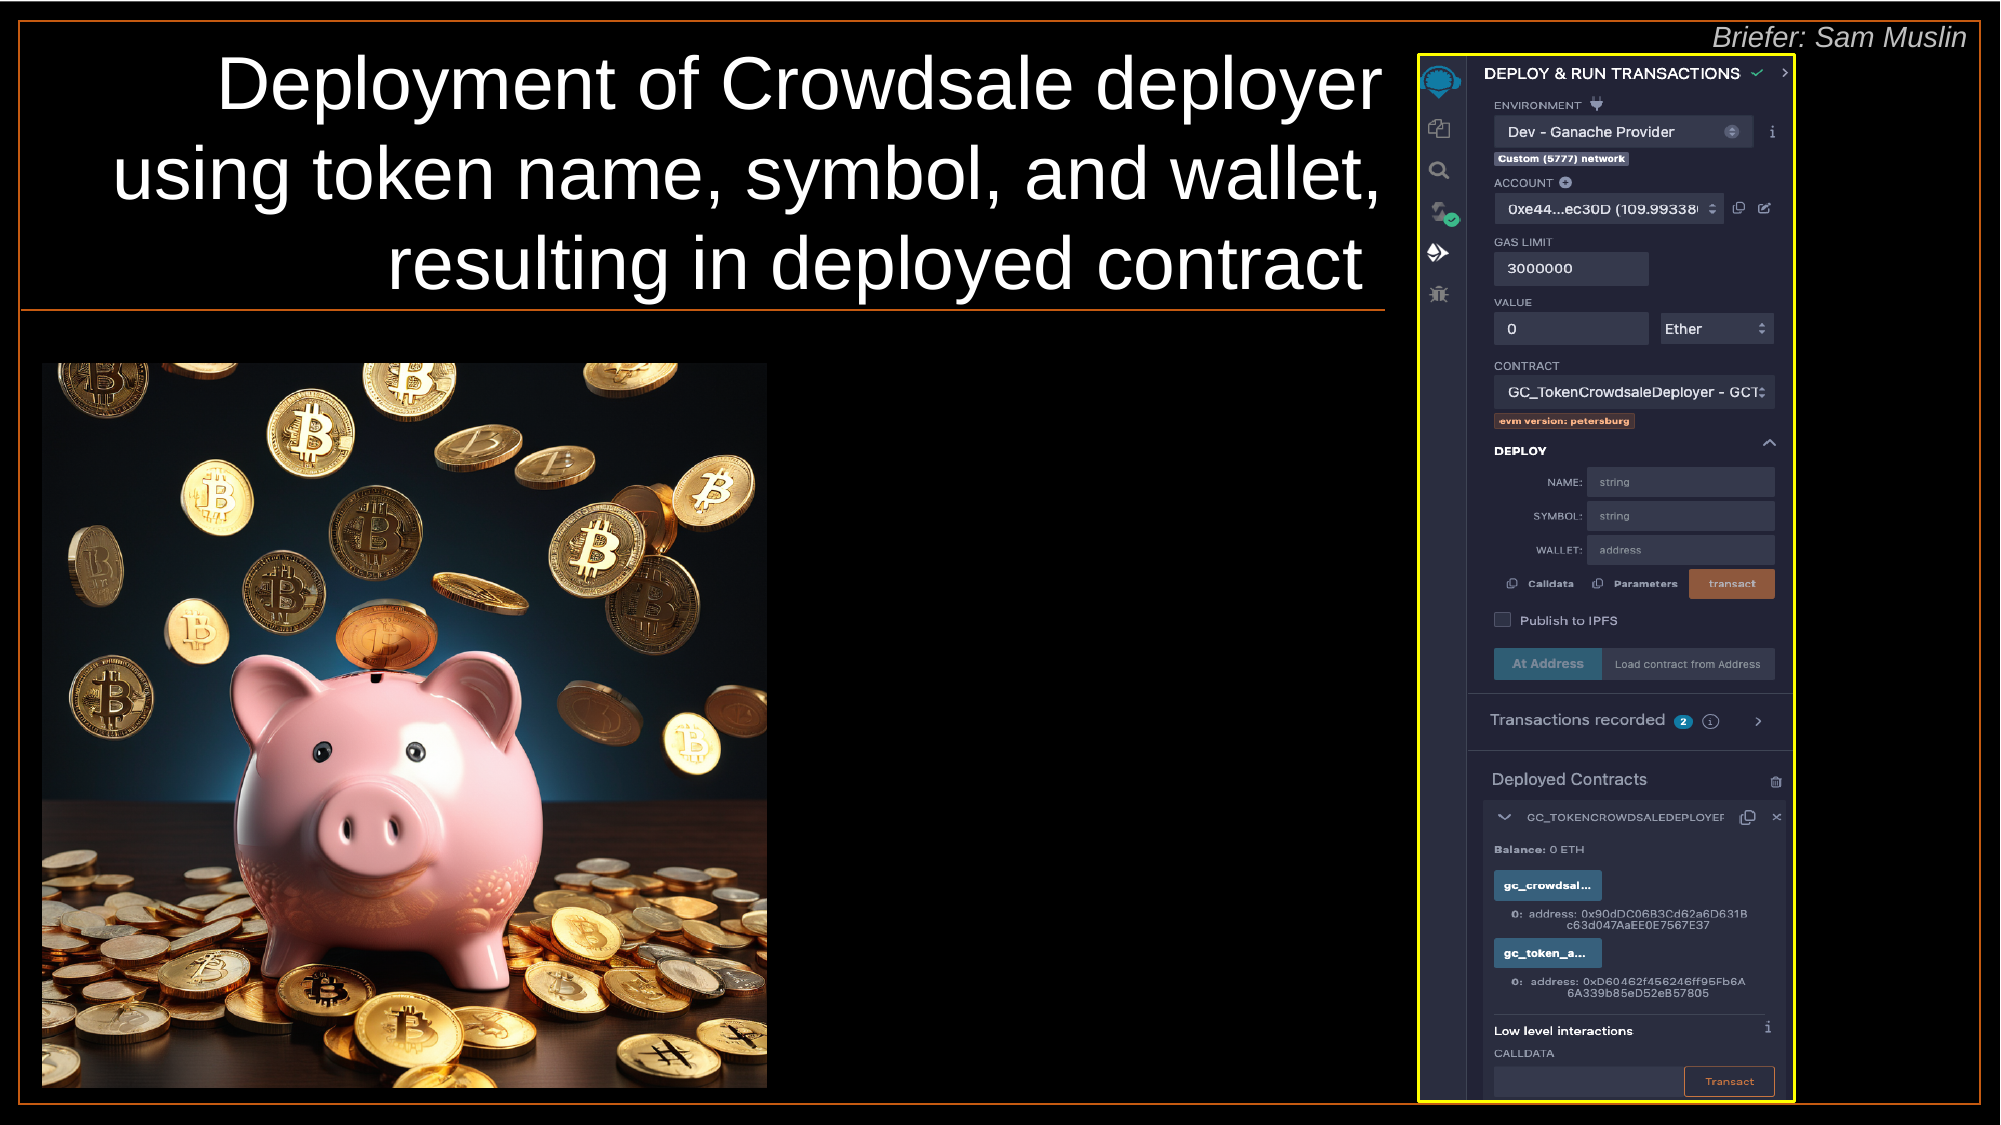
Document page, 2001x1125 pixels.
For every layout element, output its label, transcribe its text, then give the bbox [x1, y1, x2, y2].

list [1419, 56, 1794, 1100]
text_box [0, 0, 2000, 1125]
text_box [18, 20, 1295, 26]
text_box Deployment of Crowdsale deployer using token name, symbol, and wallet, resulting in deployed contract [13, 26, 1399, 312]
picture [42, 363, 767, 1088]
text_box Briefer: Sam Muslin [1295, 10, 1983, 131]
text_box [18, 131, 1981, 1105]
